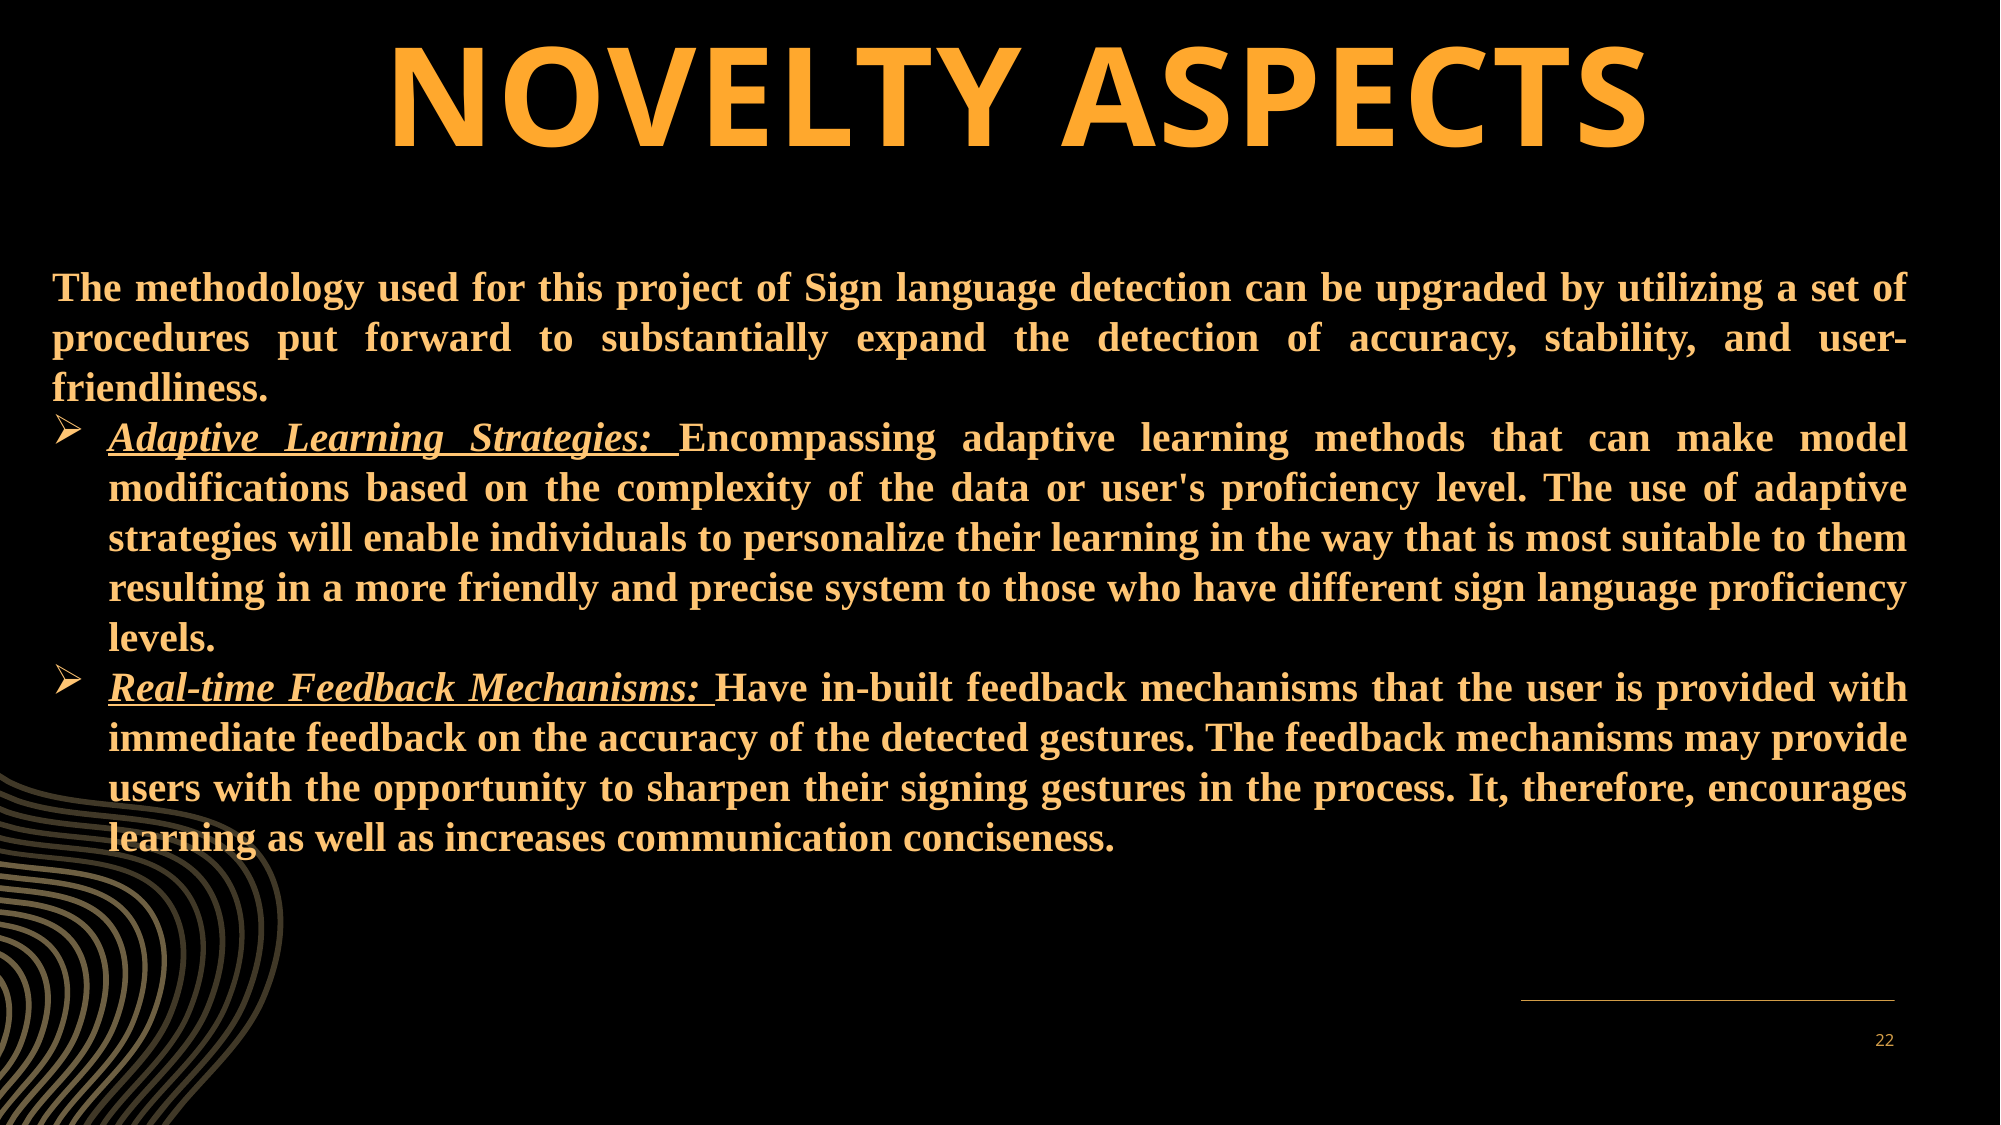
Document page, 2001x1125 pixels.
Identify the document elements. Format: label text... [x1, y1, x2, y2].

slide_number 22 [1845, 1001, 1895, 1082]
title Novelty Aspects [223, 39, 1813, 185]
text_box The methodology used for this project of Sign language detection can be upgraded by utilizing a set of procedures put forward to substantially expand the detection of accuracy, stability, and user-friendliness. Adaptive Learning Strategies: Encompassing adaptive learning methods that can make model modifications based on the complexity of the data or user's proficiency level. The use of adaptive strategies will enable individuals to personalize their learning in the way that is most suitable to them resulting in a more friendly and precise system to those who have different sign language proficiency levels. Real-time Feedback Mechanisms: Have in-built feedback mechanisms that the user is provided with immediate feedback on the accuracy of the detected gestures. The feedback mechanisms may provide users with the opportunity to sharpen their signing gestures in the process. It, therefore, encourages learning as well as increases communication conciseness. [37, 251, 1924, 867]
